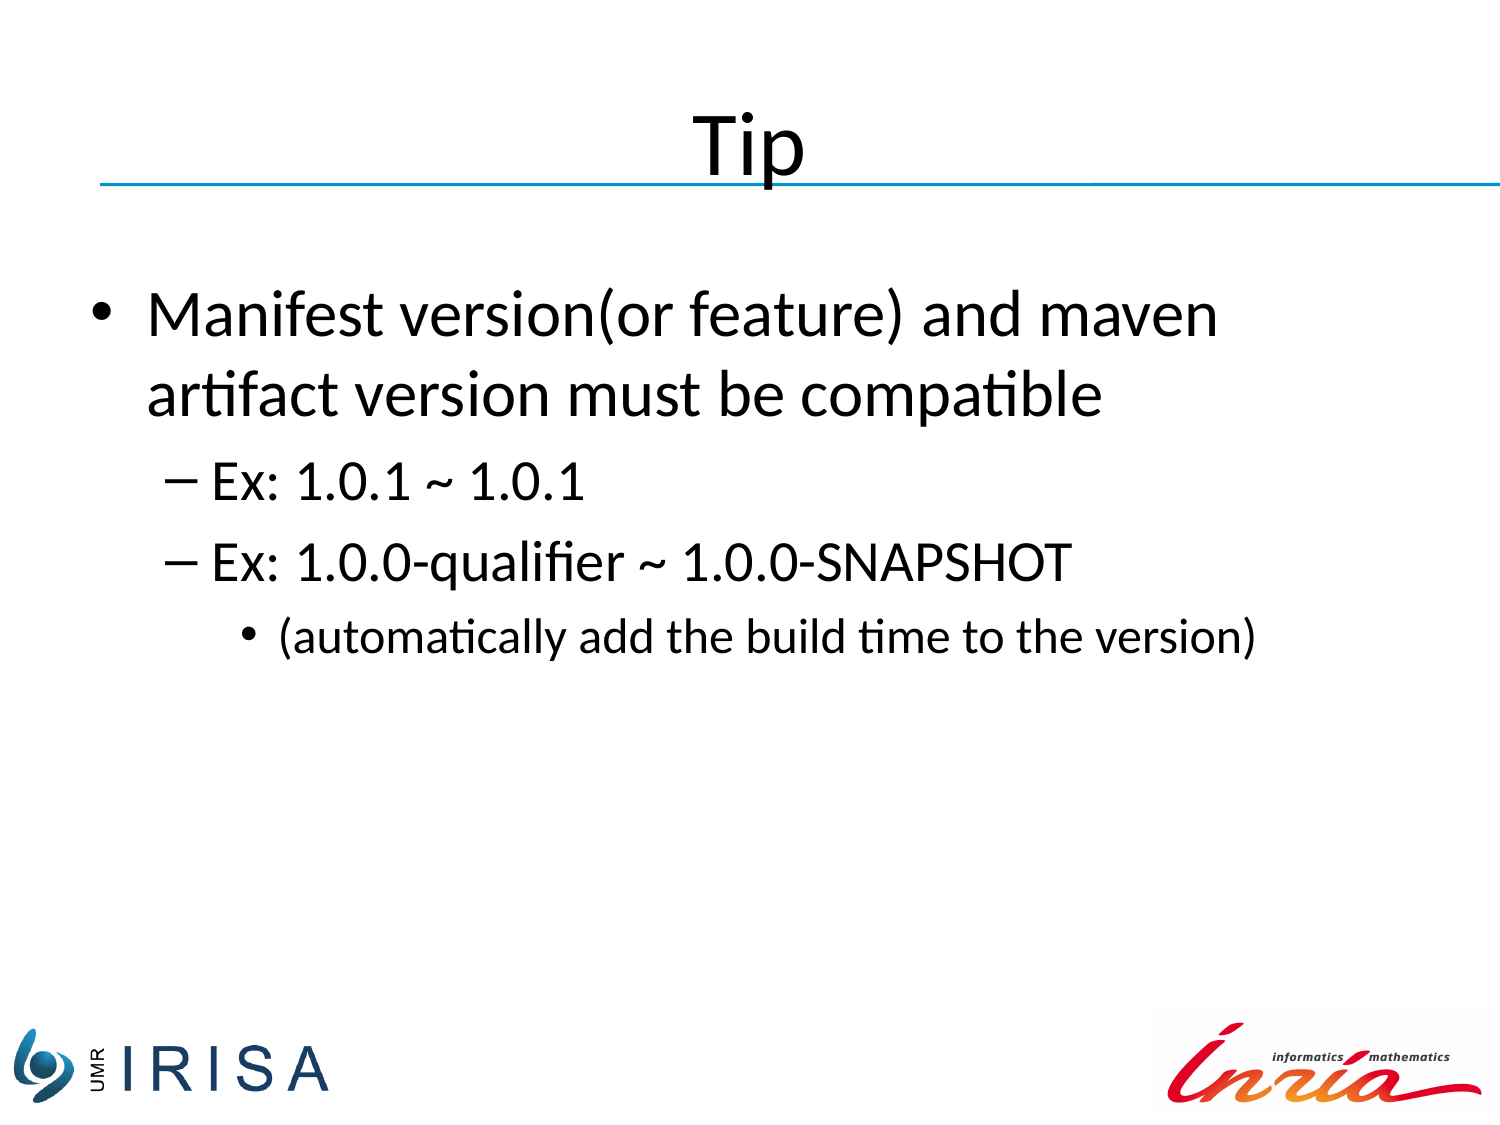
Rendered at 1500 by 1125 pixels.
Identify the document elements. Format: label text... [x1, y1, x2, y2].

picture [13, 1028, 329, 1103]
picture [1151, 1008, 1498, 1117]
title Tip [75, 45, 1425, 233]
list Manifest version(or feature) and maven artifact version must be compatible Ex: 1.0.1 ~ 1.0.1 Ex: 1.0.0-qualifier ~ 1.0.0-SNAPSHOT (automatically add the build time to the version) [75, 262, 1425, 1005]
